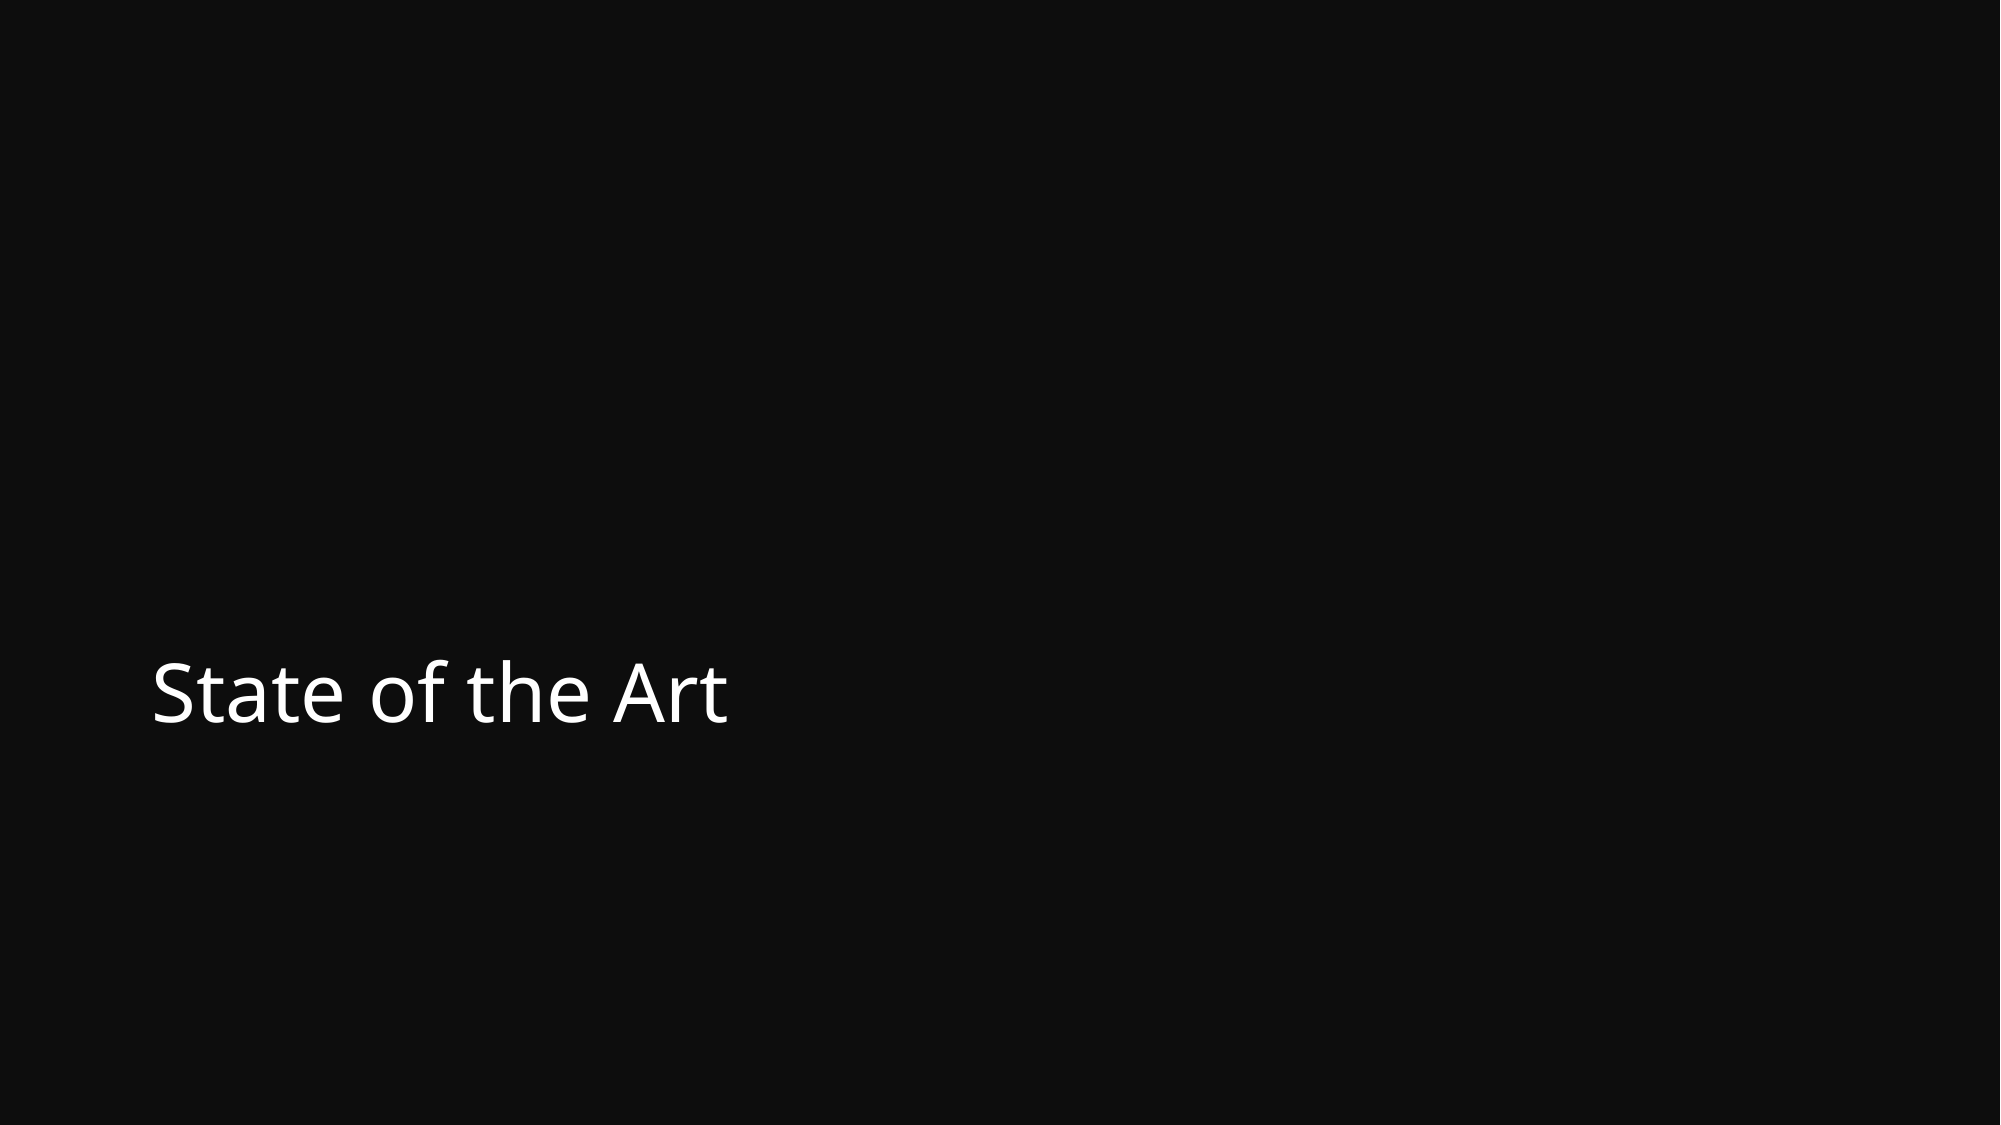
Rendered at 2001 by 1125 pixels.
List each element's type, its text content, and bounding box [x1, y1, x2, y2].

text_box [0, 0, 2000, 1125]
text_box State of the Art [136, 280, 1862, 749]
